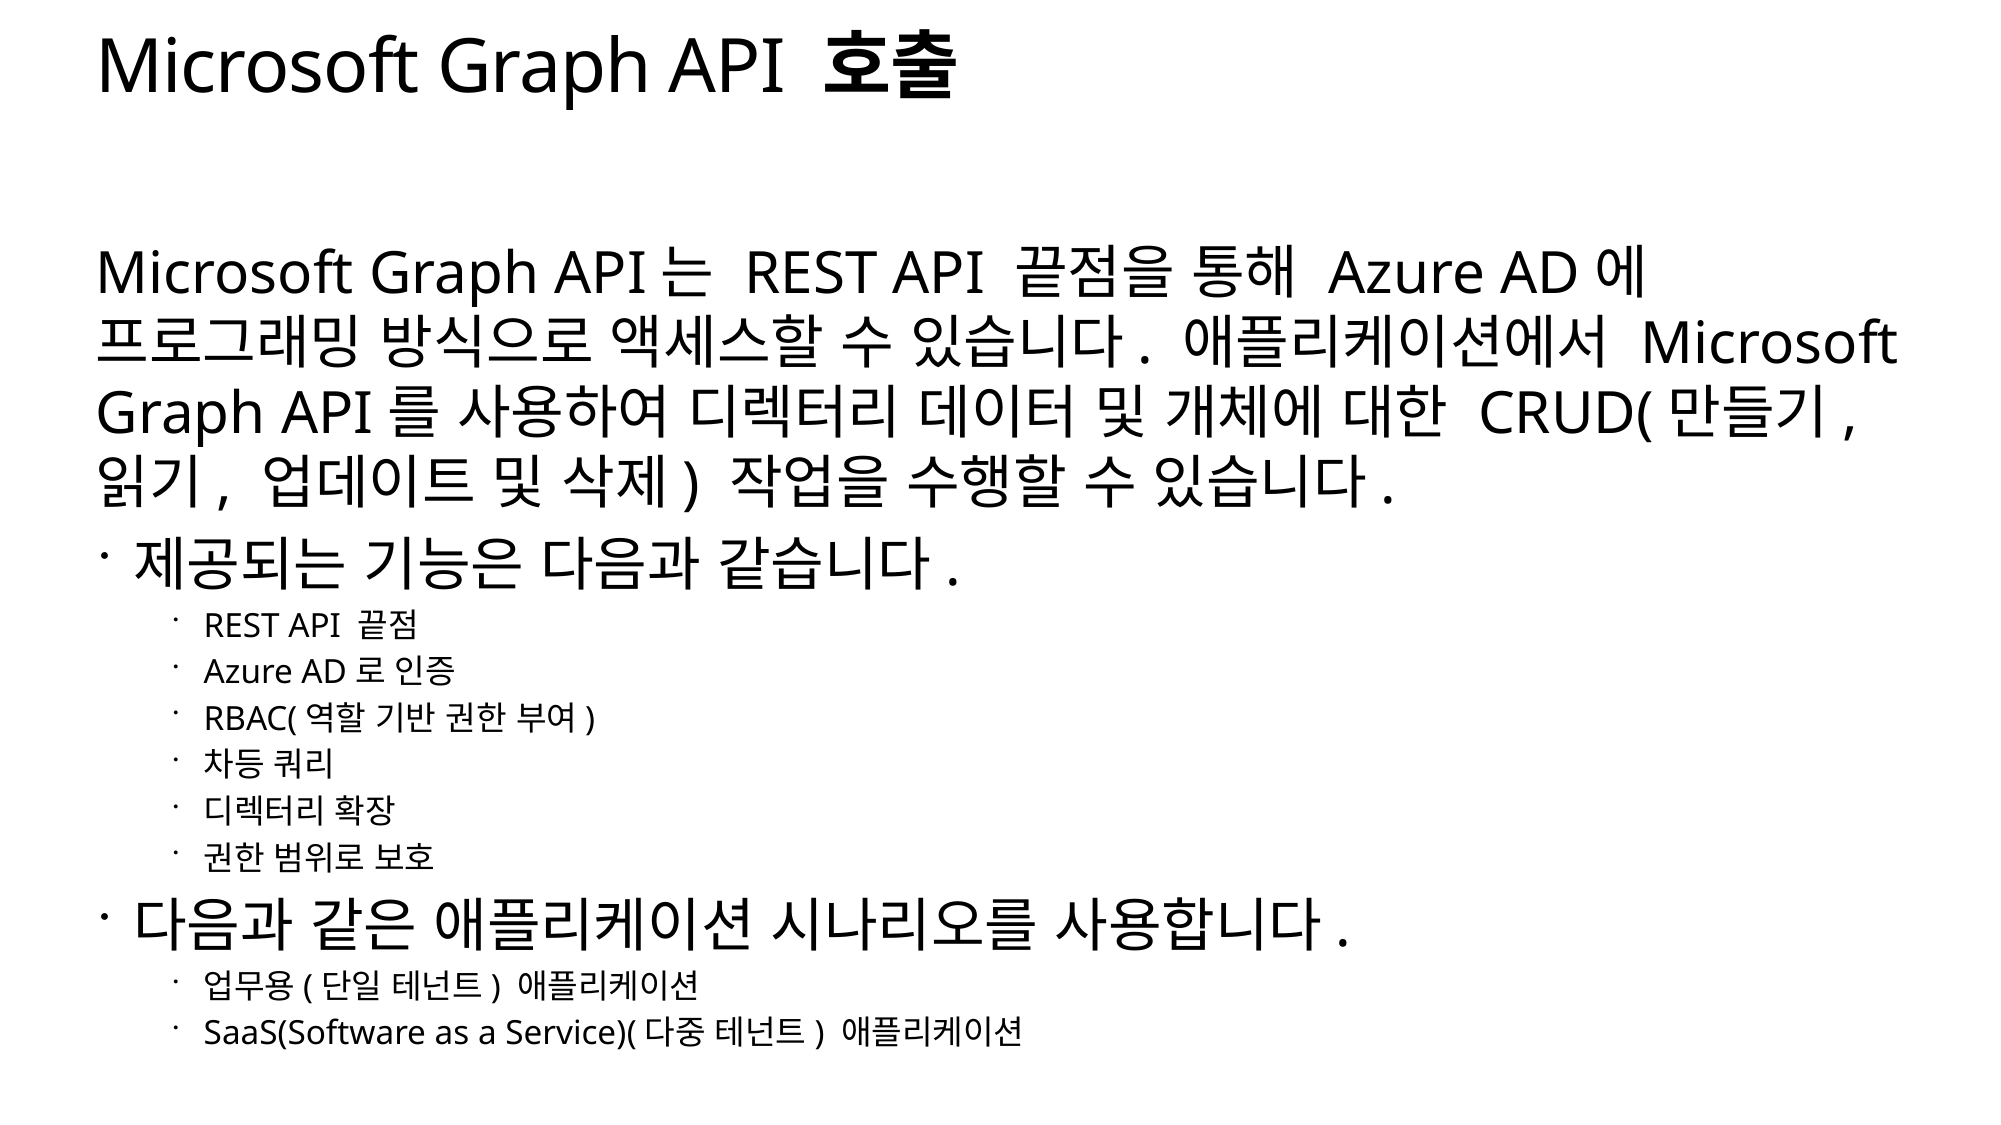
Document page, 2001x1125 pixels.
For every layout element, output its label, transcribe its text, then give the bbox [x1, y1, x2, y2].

list Microsoft Graph API는 REST API 끝점을 통해 Azure AD에 프로그래밍 방식으로 액세스할 수 있습니다. 애플리케이션에서 Microsoft Graph API를 사용하여 디렉터리 데이터 및 개체에 대한 CRUD(만들기, 읽기, 업데이트 및 삭제) 작업을 수행할 수 있습니다. 제공되는 기능은 다음과 같습니다. REST API 끝점 Azure AD로 인증 RBAC(역할 기반 권한 부여) 차등 쿼리 디렉터리 확장 권한 범위로 보호 다음과 같은 애플리케이션 시나리오를 사용합니다. 업무용(단일 테넌트) 애플리케이션 SaaS(Software as a Service)(다중 테넌트) 애플리케이션 [95, 235, 1904, 1124]
title Microsoft Graph API 호출 [95, 18, 1821, 109]
